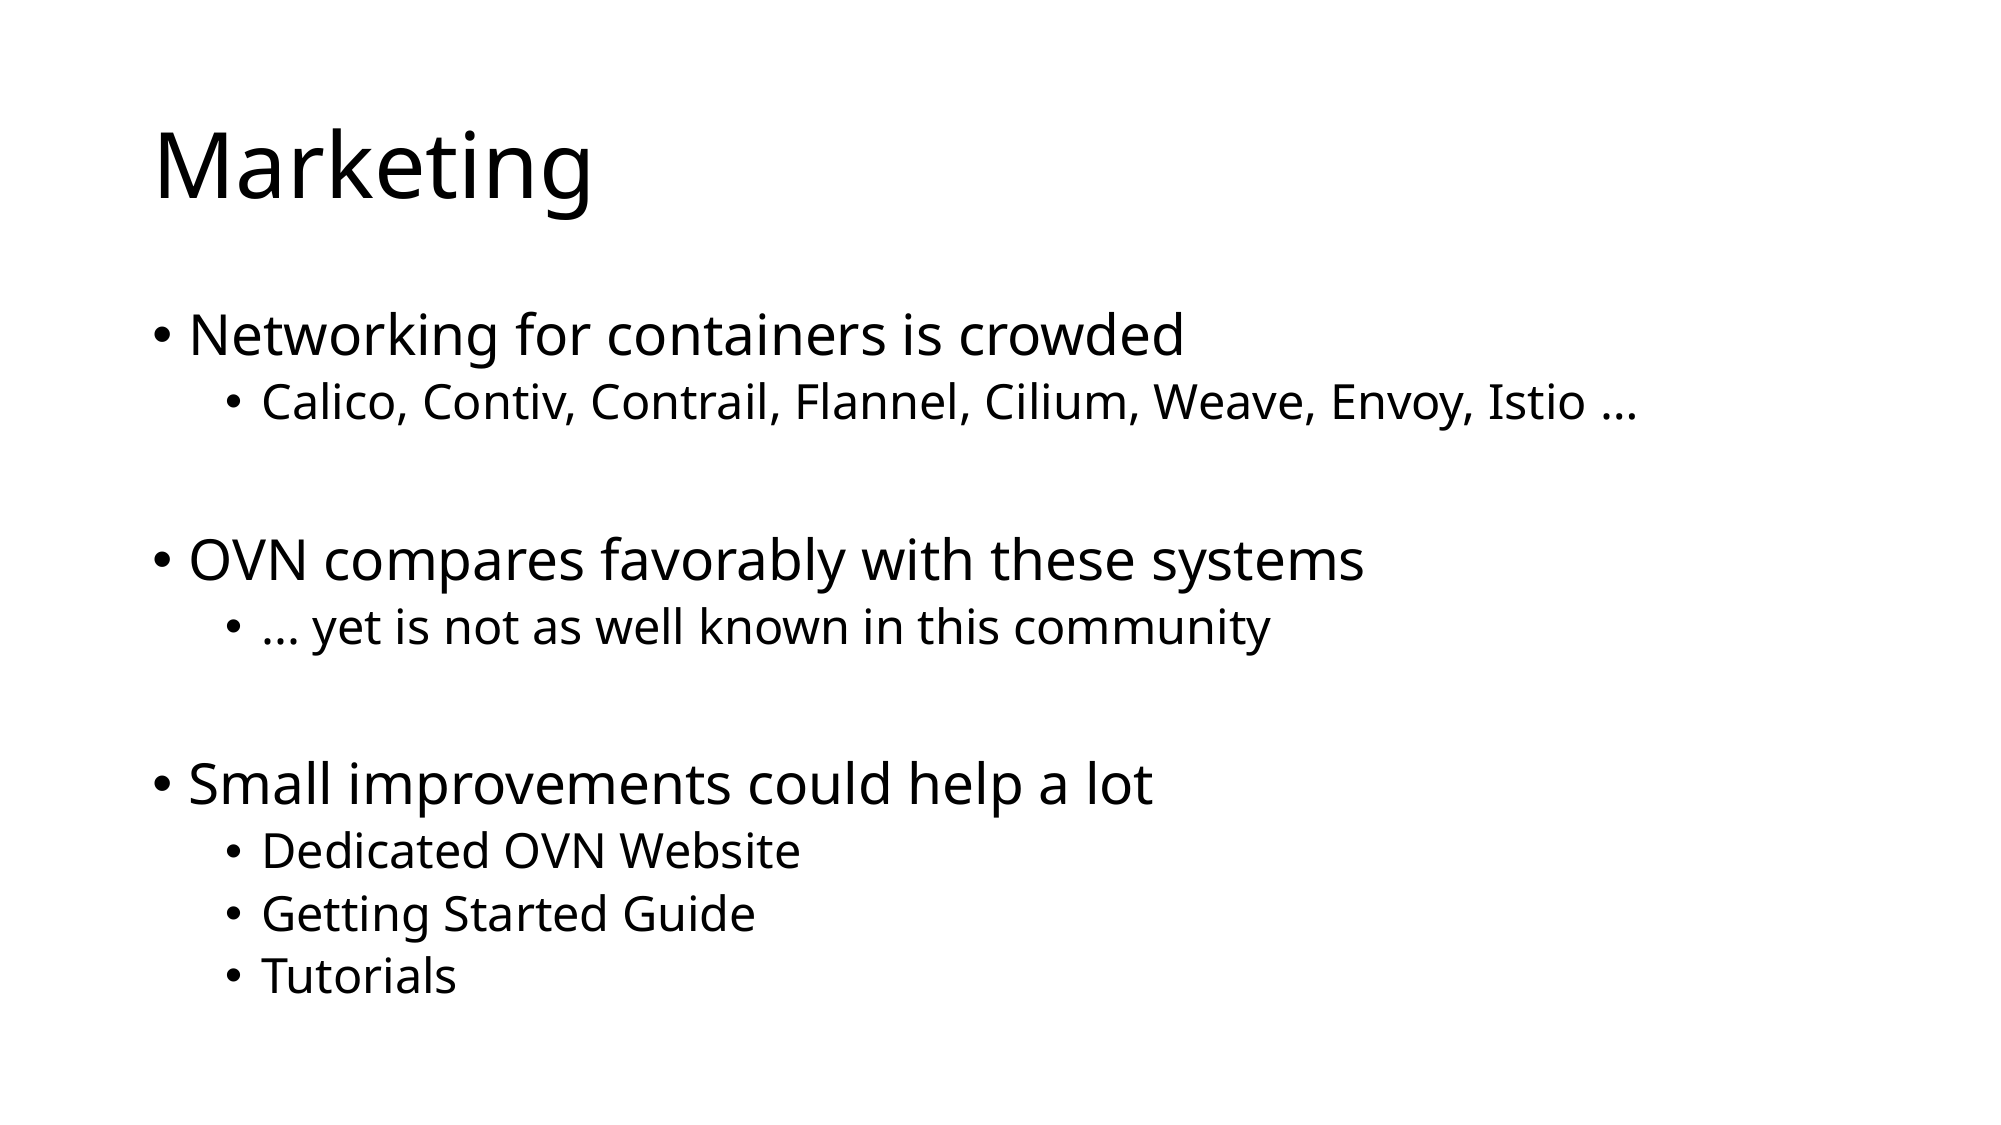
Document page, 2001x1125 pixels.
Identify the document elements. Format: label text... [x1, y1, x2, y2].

list Networking for containers is crowded Calico, Contiv, Contrail, Flannel, Cilium, Weave, Envoy, Istio … OVN compares favorably with these systems ... yet is not as well known in this community Small improvements could help a lot Dedicated OVN Website Getting Started Guide Tutorials [137, 299, 1863, 1014]
title Marketing [137, 59, 1863, 278]
